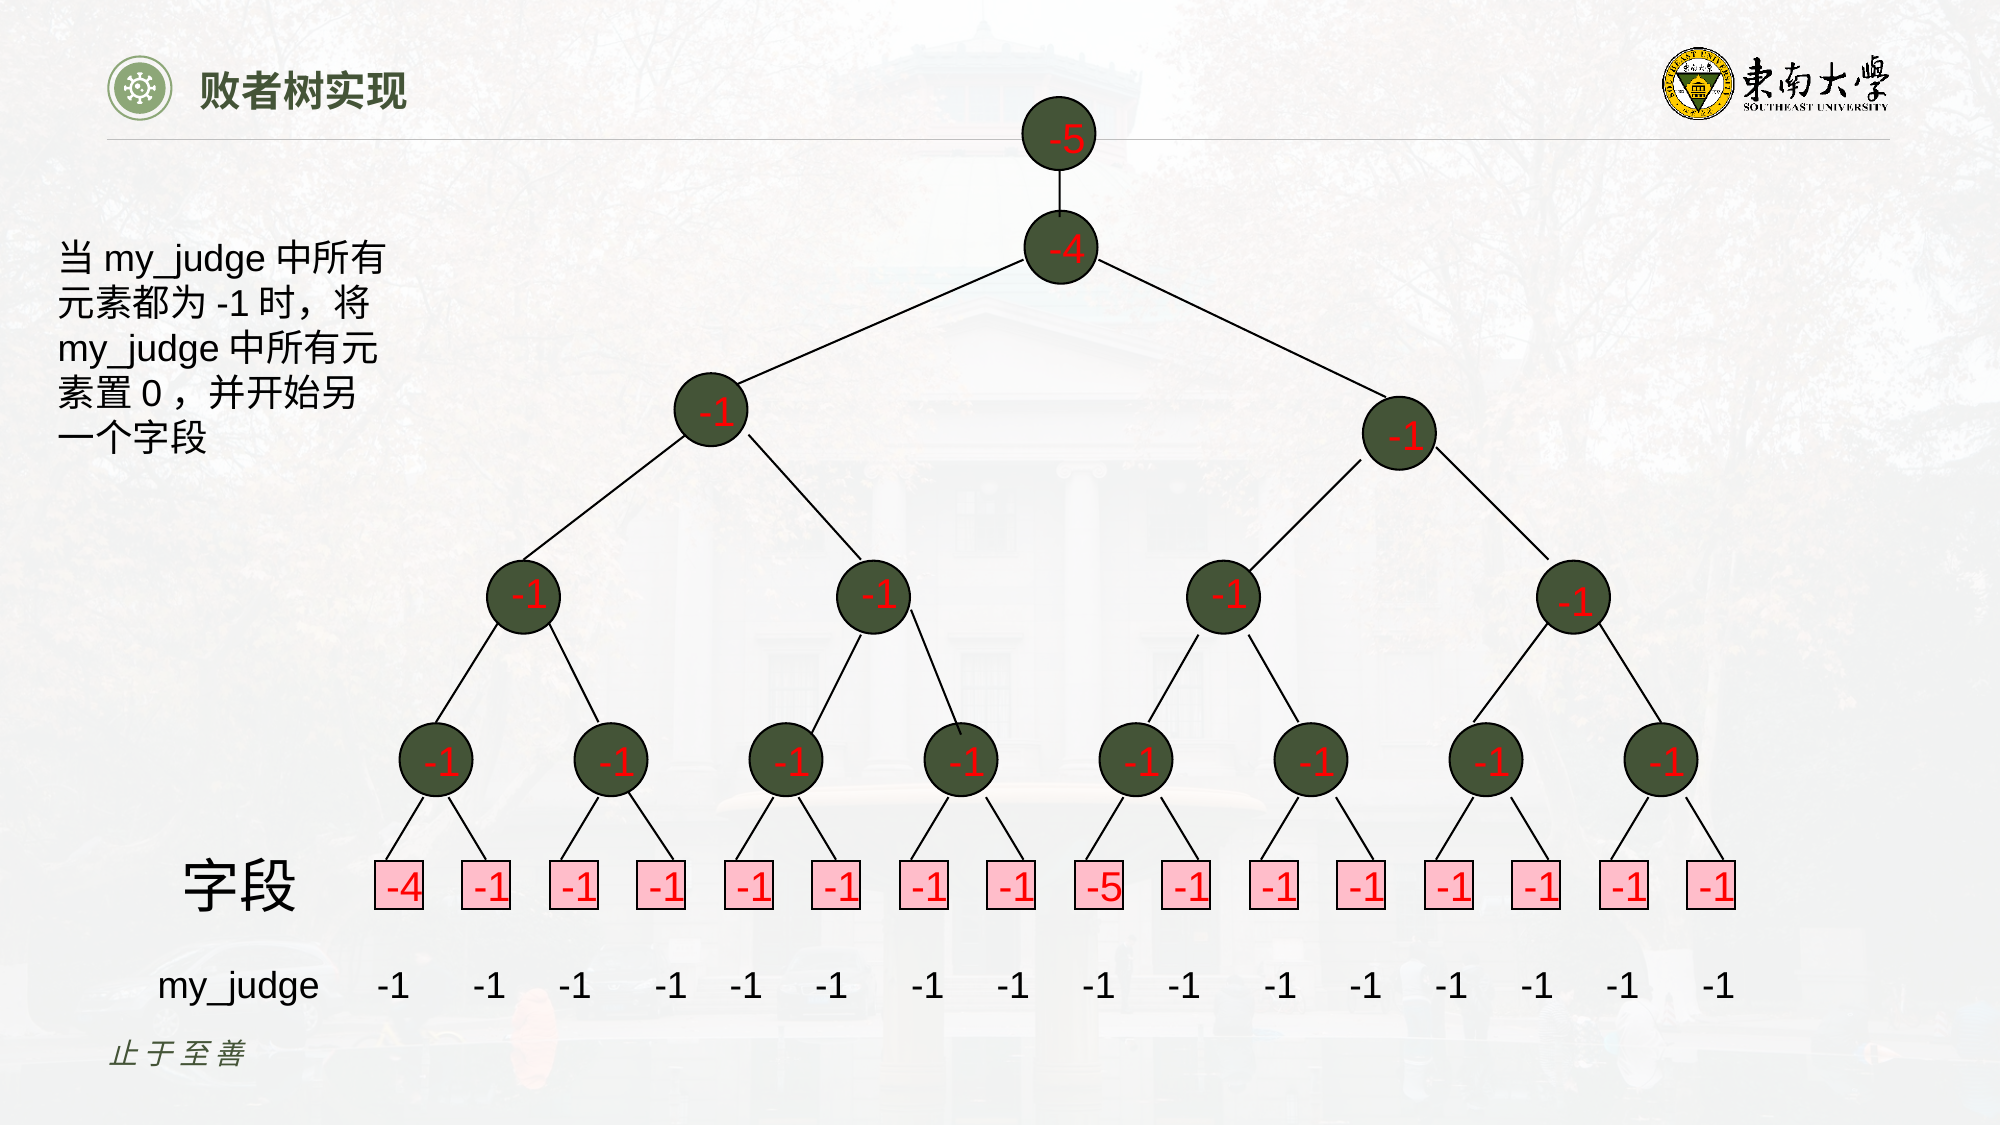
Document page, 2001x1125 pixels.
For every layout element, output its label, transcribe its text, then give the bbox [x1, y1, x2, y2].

text_box [771, 793, 801, 797]
text_box -4 [370, 852, 439, 918]
text_box [674, 386, 683, 433]
text_box [1200, 625, 1247, 634]
text_box -1 [1683, 852, 1752, 918]
text_box [769, 723, 802, 727]
text_box [1296, 793, 1326, 797]
text_box [1060, 210, 1076, 214]
text_box [595, 723, 628, 727]
text_box -1 [1333, 852, 1402, 918]
text_box -1 [1508, 852, 1577, 918]
text_box -1 [683, 377, 752, 443]
text_box [1037, 97, 1081, 104]
text_box -1 [633, 852, 702, 918]
text_box [1294, 723, 1327, 727]
text_box -1 [1283, 727, 1352, 793]
text_box -1 [895, 852, 964, 918]
text_box -1 [1595, 852, 1664, 918]
text_box [1553, 560, 1594, 567]
text_box -4 [1033, 214, 1102, 280]
text_box -1 [1108, 727, 1177, 793]
text_box [399, 736, 408, 783]
text_box -1 [495, 559, 569, 625]
text_box [1187, 574, 1195, 620]
text_box [1383, 466, 1416, 470]
text_box -1 [545, 852, 614, 918]
text_box -1 [1195, 559, 1264, 625]
text_box 2 [1369, 455, 1385, 468]
text_box [1274, 736, 1283, 783]
text_box 字段 [166, 841, 339, 927]
text_box [1024, 223, 1033, 271]
text_box [1022, 107, 1033, 160]
text_box [1645, 723, 1678, 727]
text_box 当my_judge中所有元素都为-1时，将my_judge中所有元素置0，并开始另一个字段 [42, 226, 409, 467]
text_box -1 [458, 852, 527, 918]
text_box -1 -1 -1 -1 -1 -1 -1 -1 -1 -1 -1 -1 -1 -1 -1 -1 [362, 953, 1785, 1014]
text_box -1 [1245, 852, 1314, 918]
picture [1662, 47, 1889, 120]
text_box -5 [1033, 104, 1102, 170]
text_box -1 [1458, 727, 1527, 793]
text_box -1 [983, 852, 1052, 918]
text_box [1624, 736, 1633, 783]
text_box [946, 793, 976, 797]
text_box -1 [933, 727, 1002, 793]
text_box [1449, 736, 1458, 783]
text_box -1 [1542, 567, 1621, 633]
list 败者树实现 [199, 56, 1663, 123]
text_box [421, 793, 451, 797]
text_box -1 [720, 852, 789, 918]
text_box [1120, 723, 1153, 727]
text_box -1 [1633, 727, 1702, 793]
text_box [1046, 210, 1059, 214]
text_box -1 [808, 852, 877, 918]
text_box [694, 373, 728, 377]
text_box -1 [1372, 400, 1441, 466]
text_box [574, 736, 583, 783]
text_box my_judge [142, 953, 362, 1014]
text_box -1 [583, 727, 652, 793]
text_box [1646, 793, 1676, 797]
text_box [420, 723, 453, 727]
text_box [1384, 396, 1415, 400]
text_box [749, 736, 758, 783]
text_box -1 [845, 559, 914, 625]
text_box [596, 793, 626, 797]
text_box [837, 574, 845, 620]
text_box [1471, 793, 1501, 797]
slide_number 止于至善 [108, 1022, 657, 1083]
text_box [1470, 723, 1503, 727]
text_box [924, 736, 933, 783]
text_box [1362, 409, 1372, 458]
text_box -1 [1158, 852, 1227, 918]
text_box [1099, 736, 1108, 783]
text_box -1 [408, 727, 477, 793]
text_box -1 [1420, 852, 1489, 918]
text_box [1537, 578, 1542, 616]
text_box -1 [758, 727, 827, 793]
text_box -5 [1070, 852, 1139, 918]
text_box [1121, 793, 1151, 797]
text_box [850, 625, 897, 634]
text_box [487, 574, 495, 620]
text_box [1045, 280, 1077, 284]
text_box [696, 443, 726, 447]
text_box [945, 723, 978, 727]
text_box [500, 625, 547, 634]
